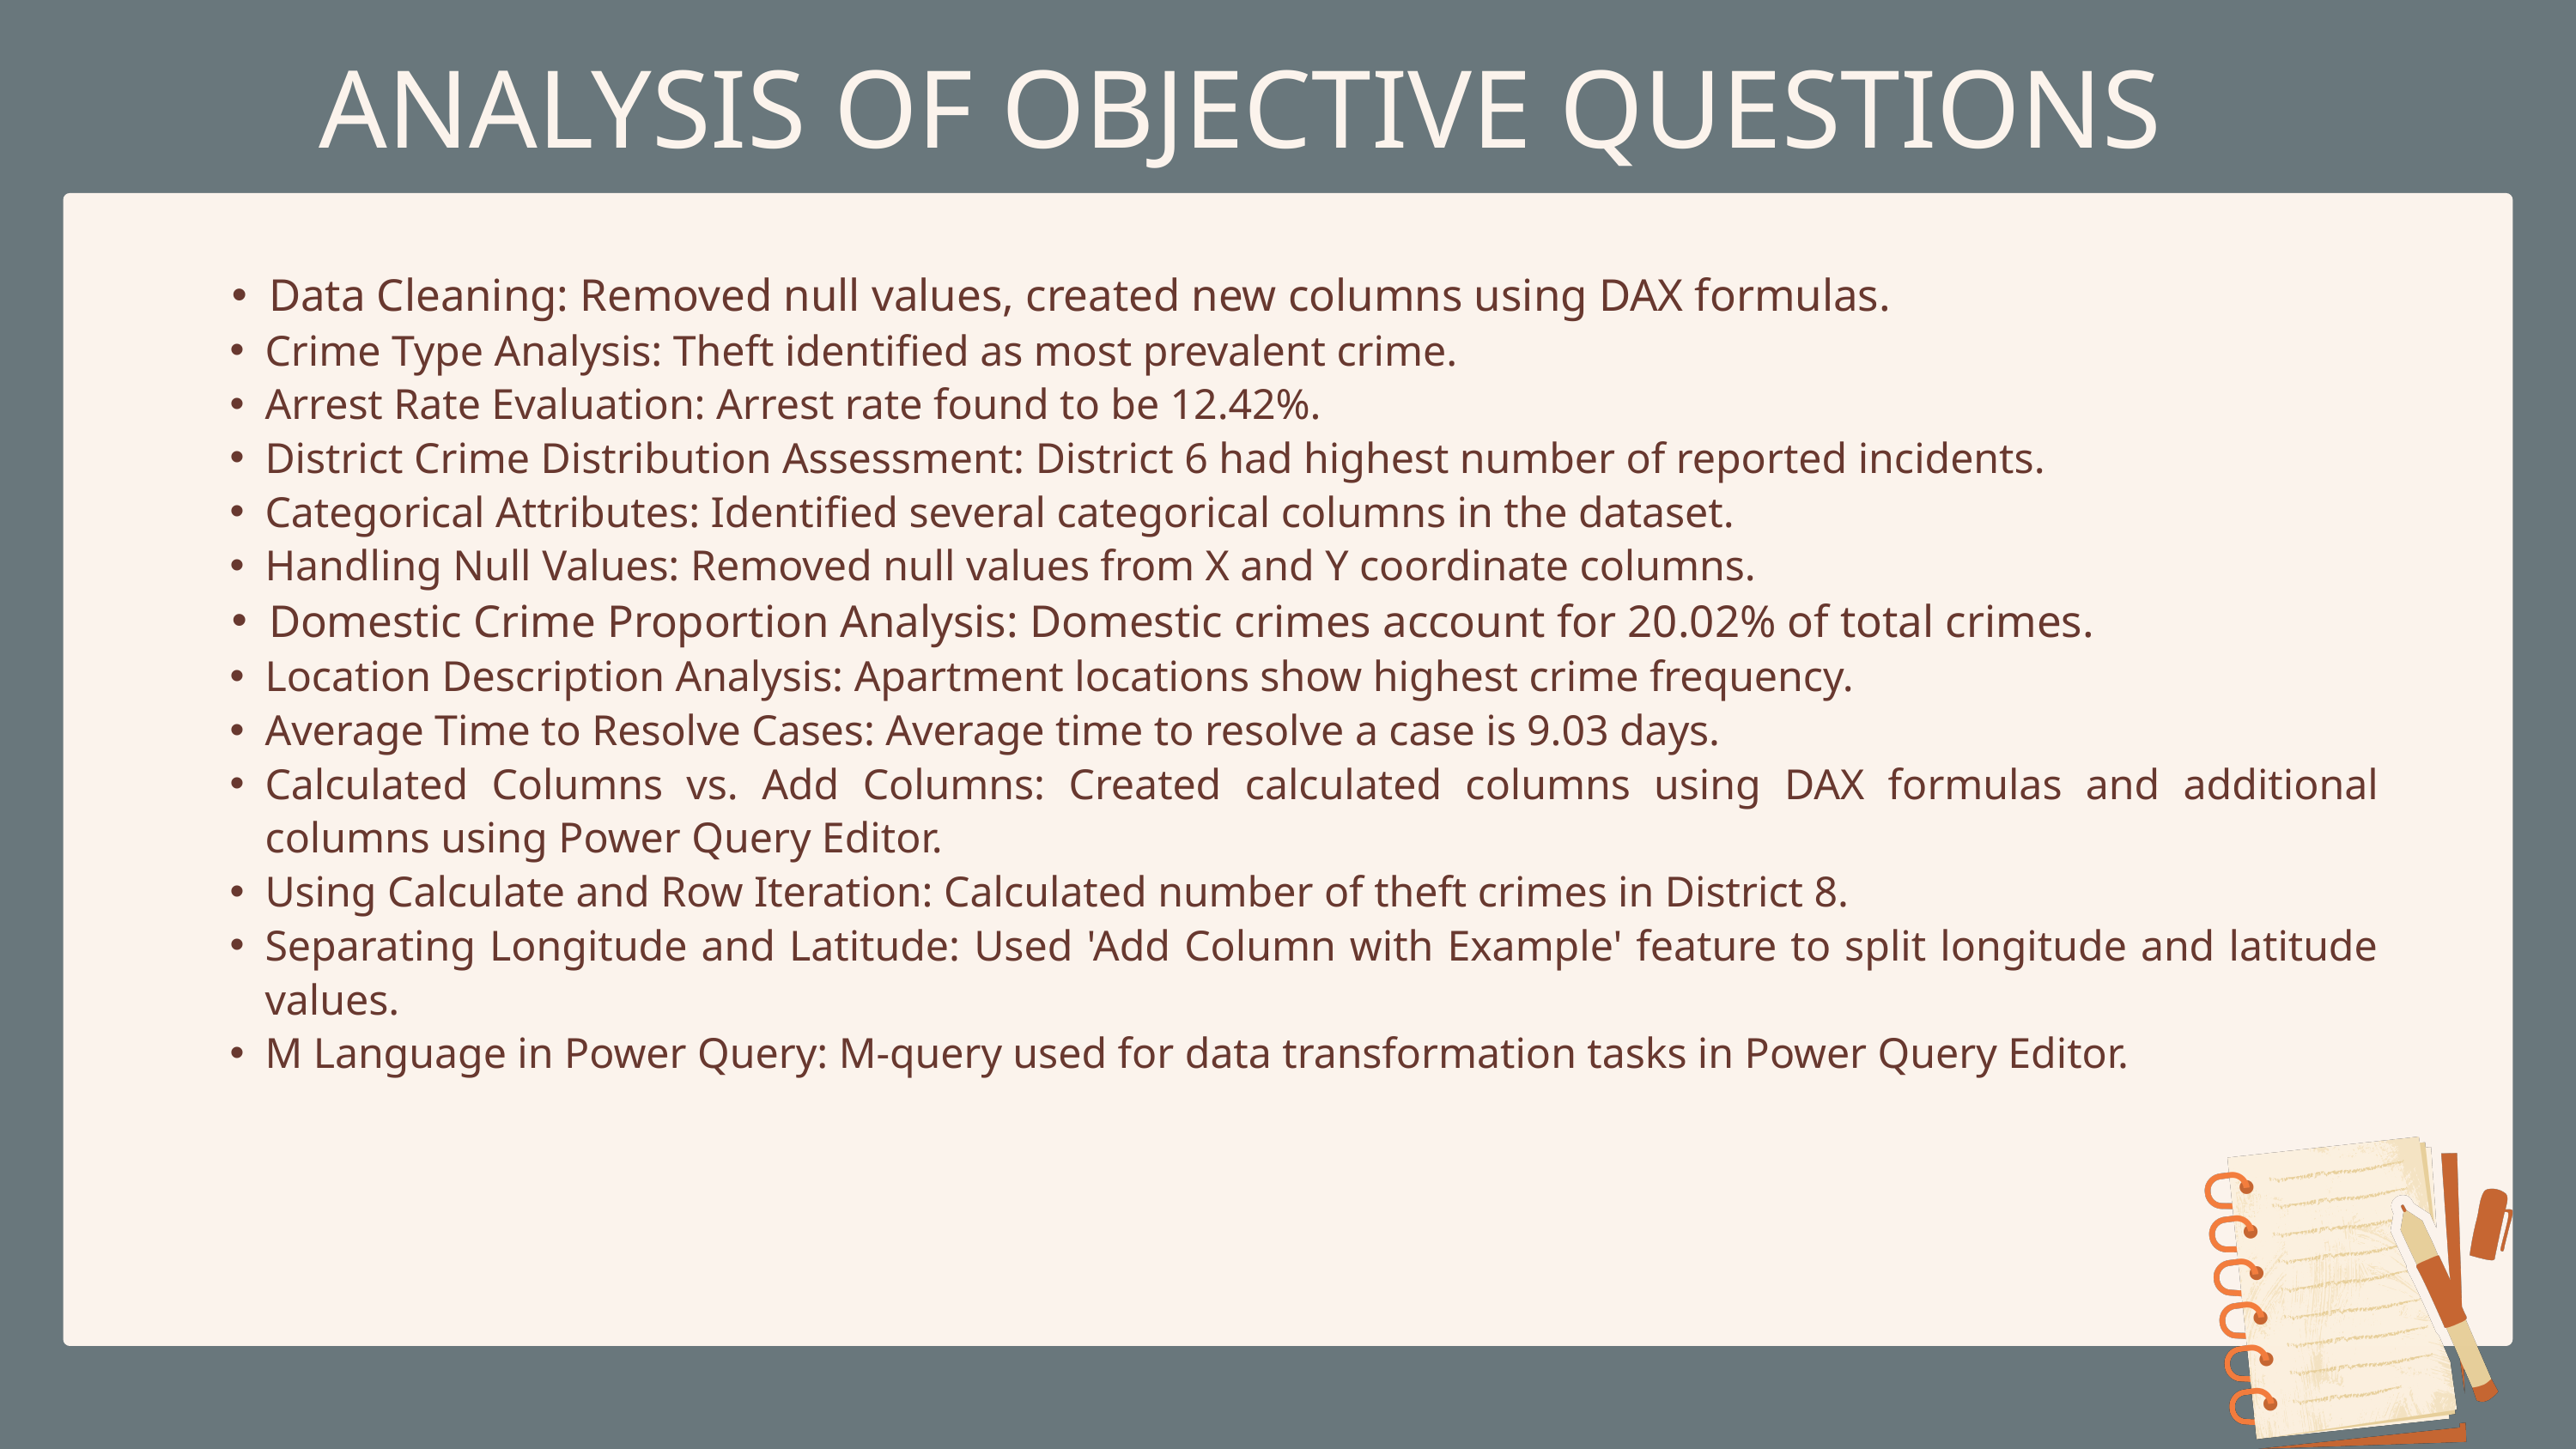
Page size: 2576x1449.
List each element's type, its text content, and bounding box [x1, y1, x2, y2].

text_box [2204, 1356, 2513, 1449]
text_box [63, 192, 2513, 1347]
text_box ANALYSIS OF OBJECTIVE QUESTIONS [315, 52, 2166, 190]
